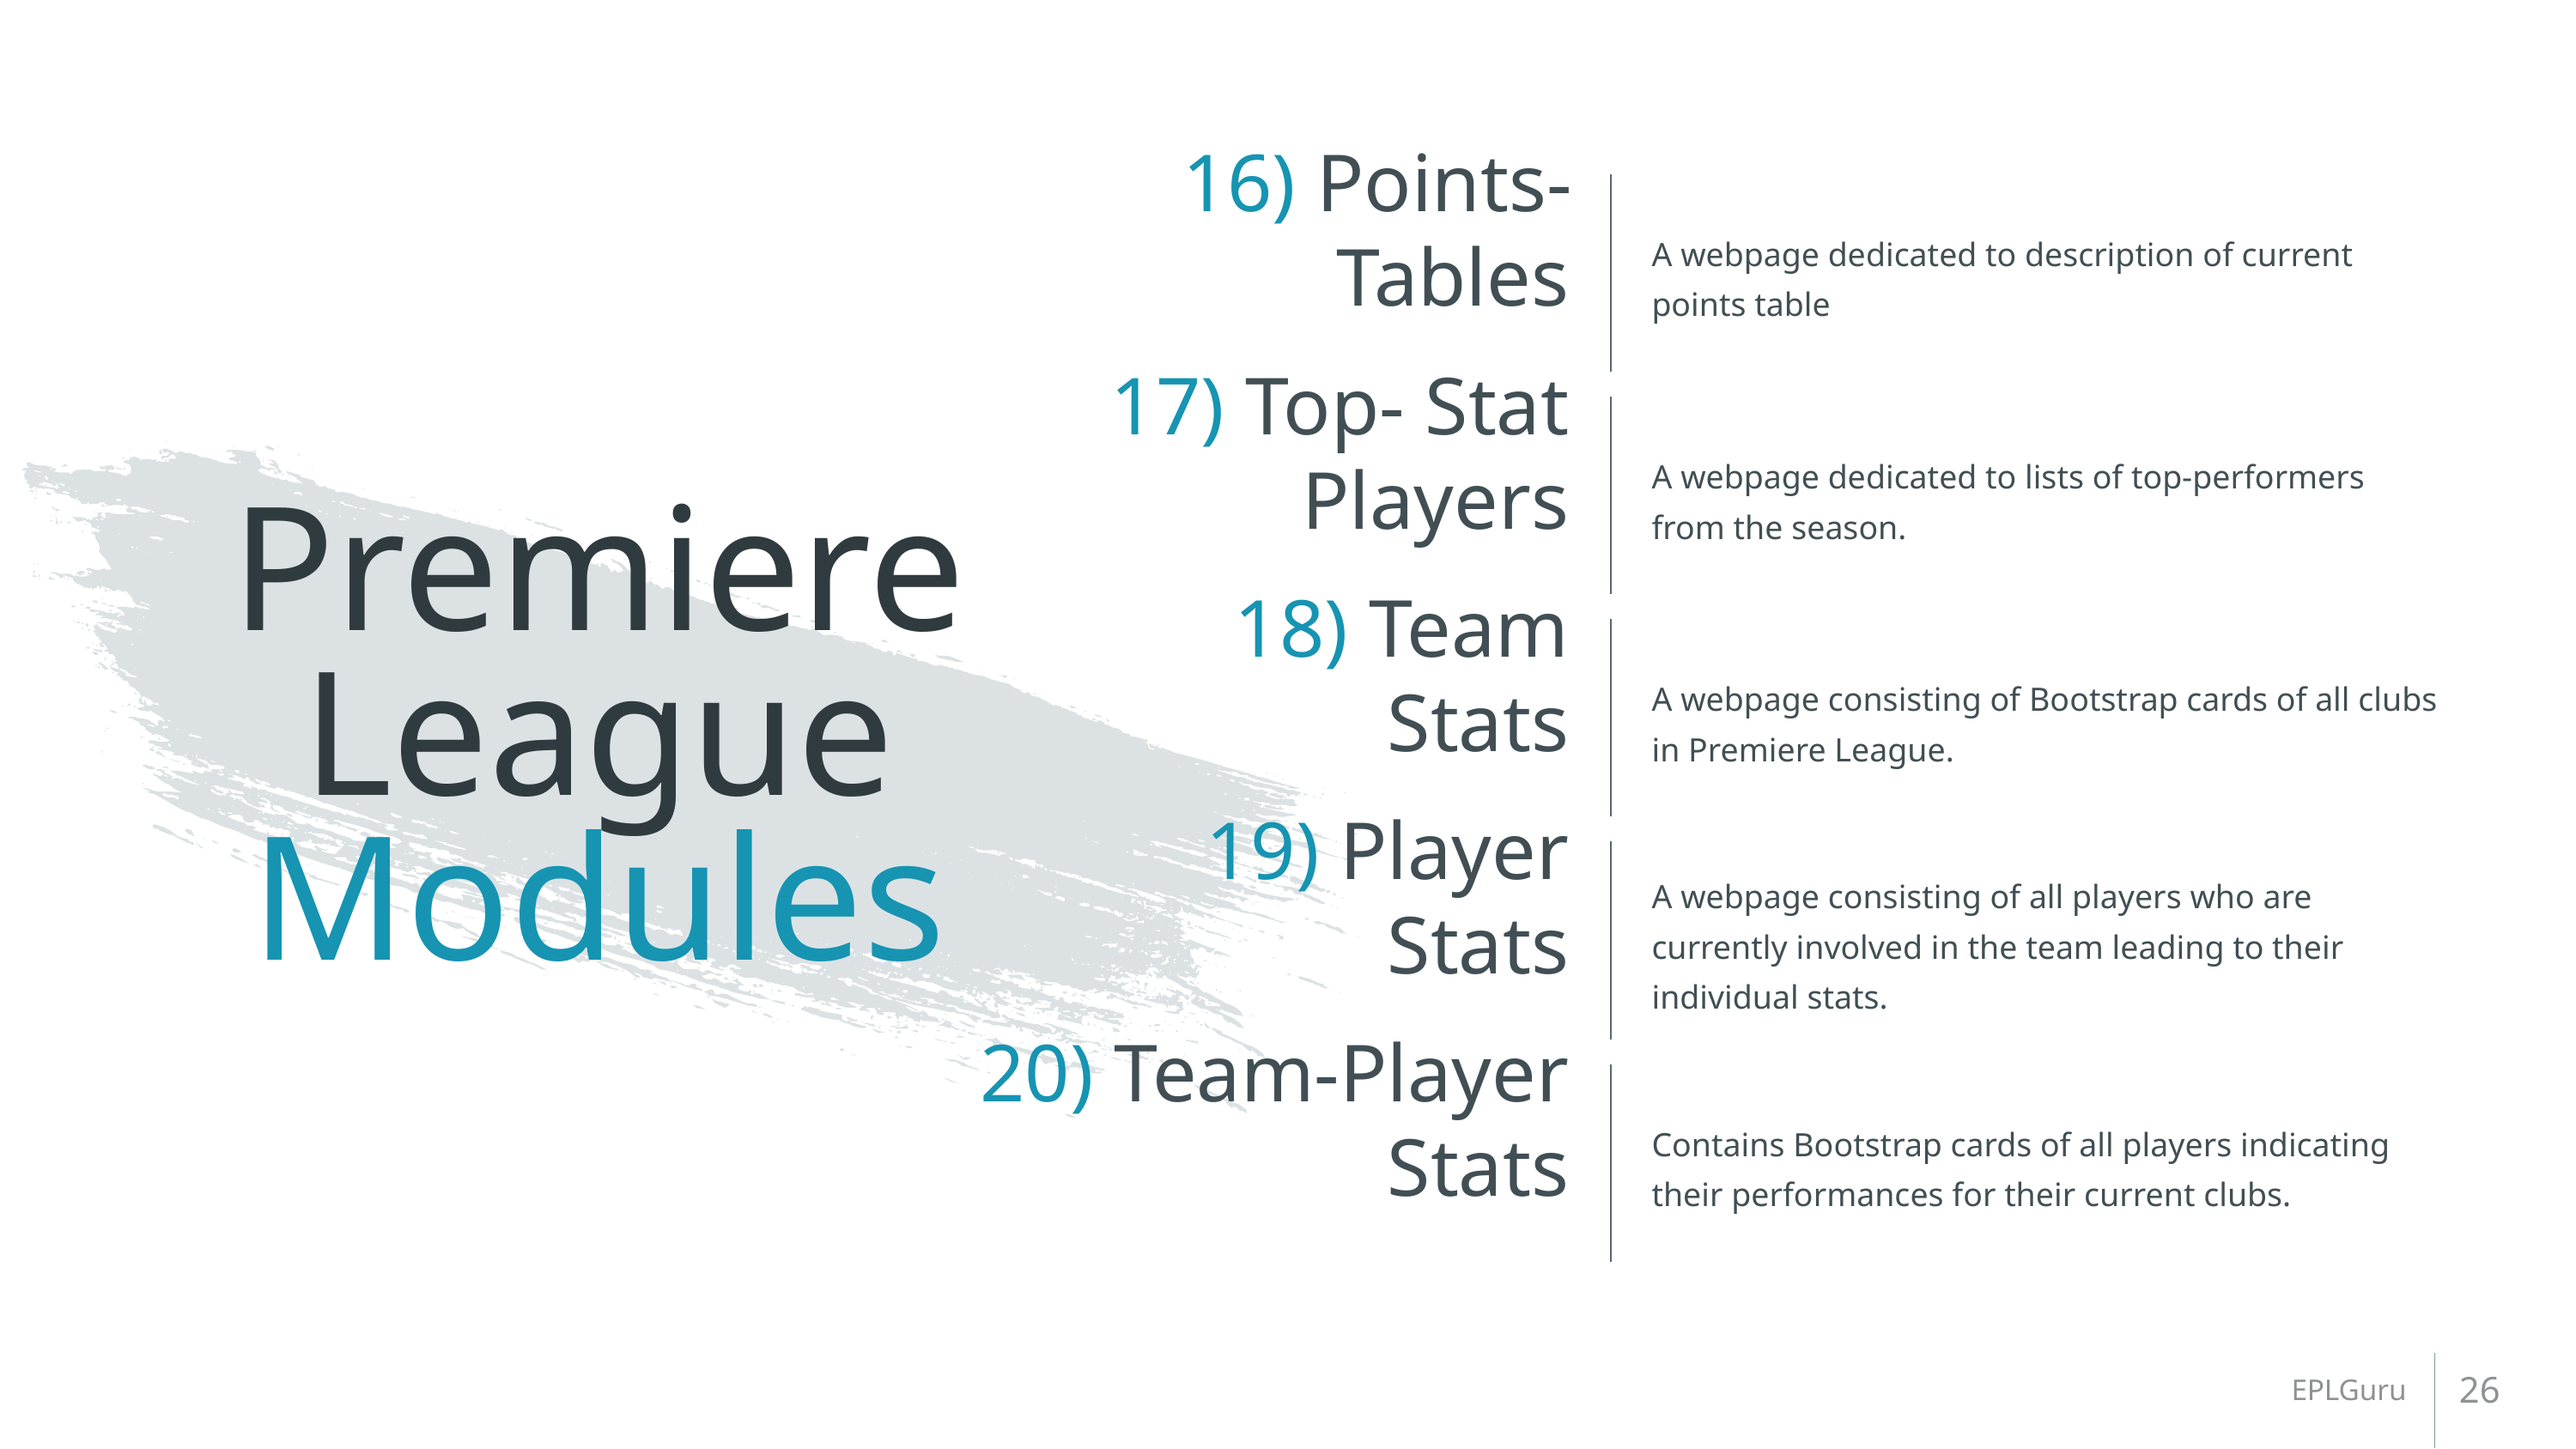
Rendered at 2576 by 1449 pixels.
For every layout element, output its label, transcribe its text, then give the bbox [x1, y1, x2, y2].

list Contains Bootstrap cards of all players indicating their performances for their current clubs. [1638, 1069, 2456, 1257]
list 18) Team Stats [1138, 657, 1583, 774]
list A webpage consisting of Bootstrap cards of all clubs in Premiere League. [1638, 624, 2456, 812]
list A webpage dedicated to description of current points table [1638, 179, 2456, 367]
list A webpage consisting of all players who are currently involved in the team leading to their individual stats. [1638, 846, 2456, 1034]
title Premiere League Modules [102, 435, 1094, 1058]
list 19) Player Stats [1093, 879, 1583, 997]
footer EPLGuru [1550, 1353, 2420, 1430]
list A webpage dedicated to lists of top-performers from the season. [1638, 402, 2456, 589]
list 16) Points-Tables [1093, 211, 1583, 329]
slide_number 26 [2434, 1353, 2525, 1430]
list 17) Top- Stat Players [989, 433, 1583, 551]
list 20) Team-Player Stats [963, 1101, 1583, 1219]
